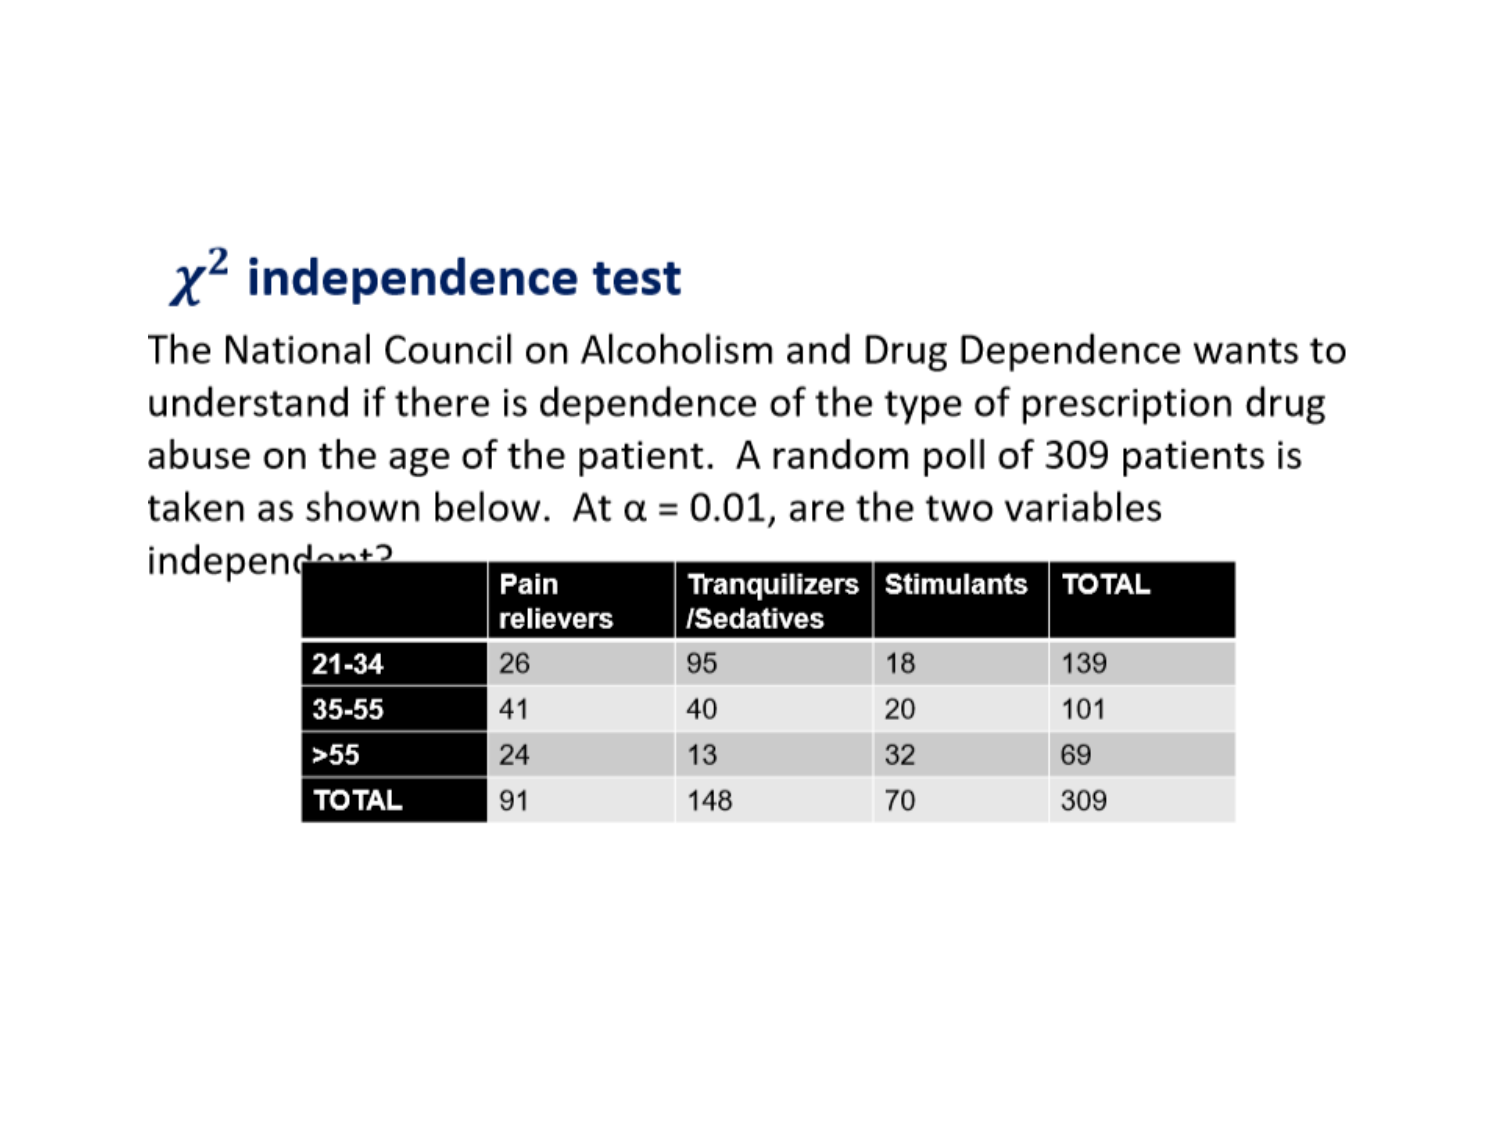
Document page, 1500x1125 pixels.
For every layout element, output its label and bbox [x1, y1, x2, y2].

picture [148, 222, 1352, 903]
